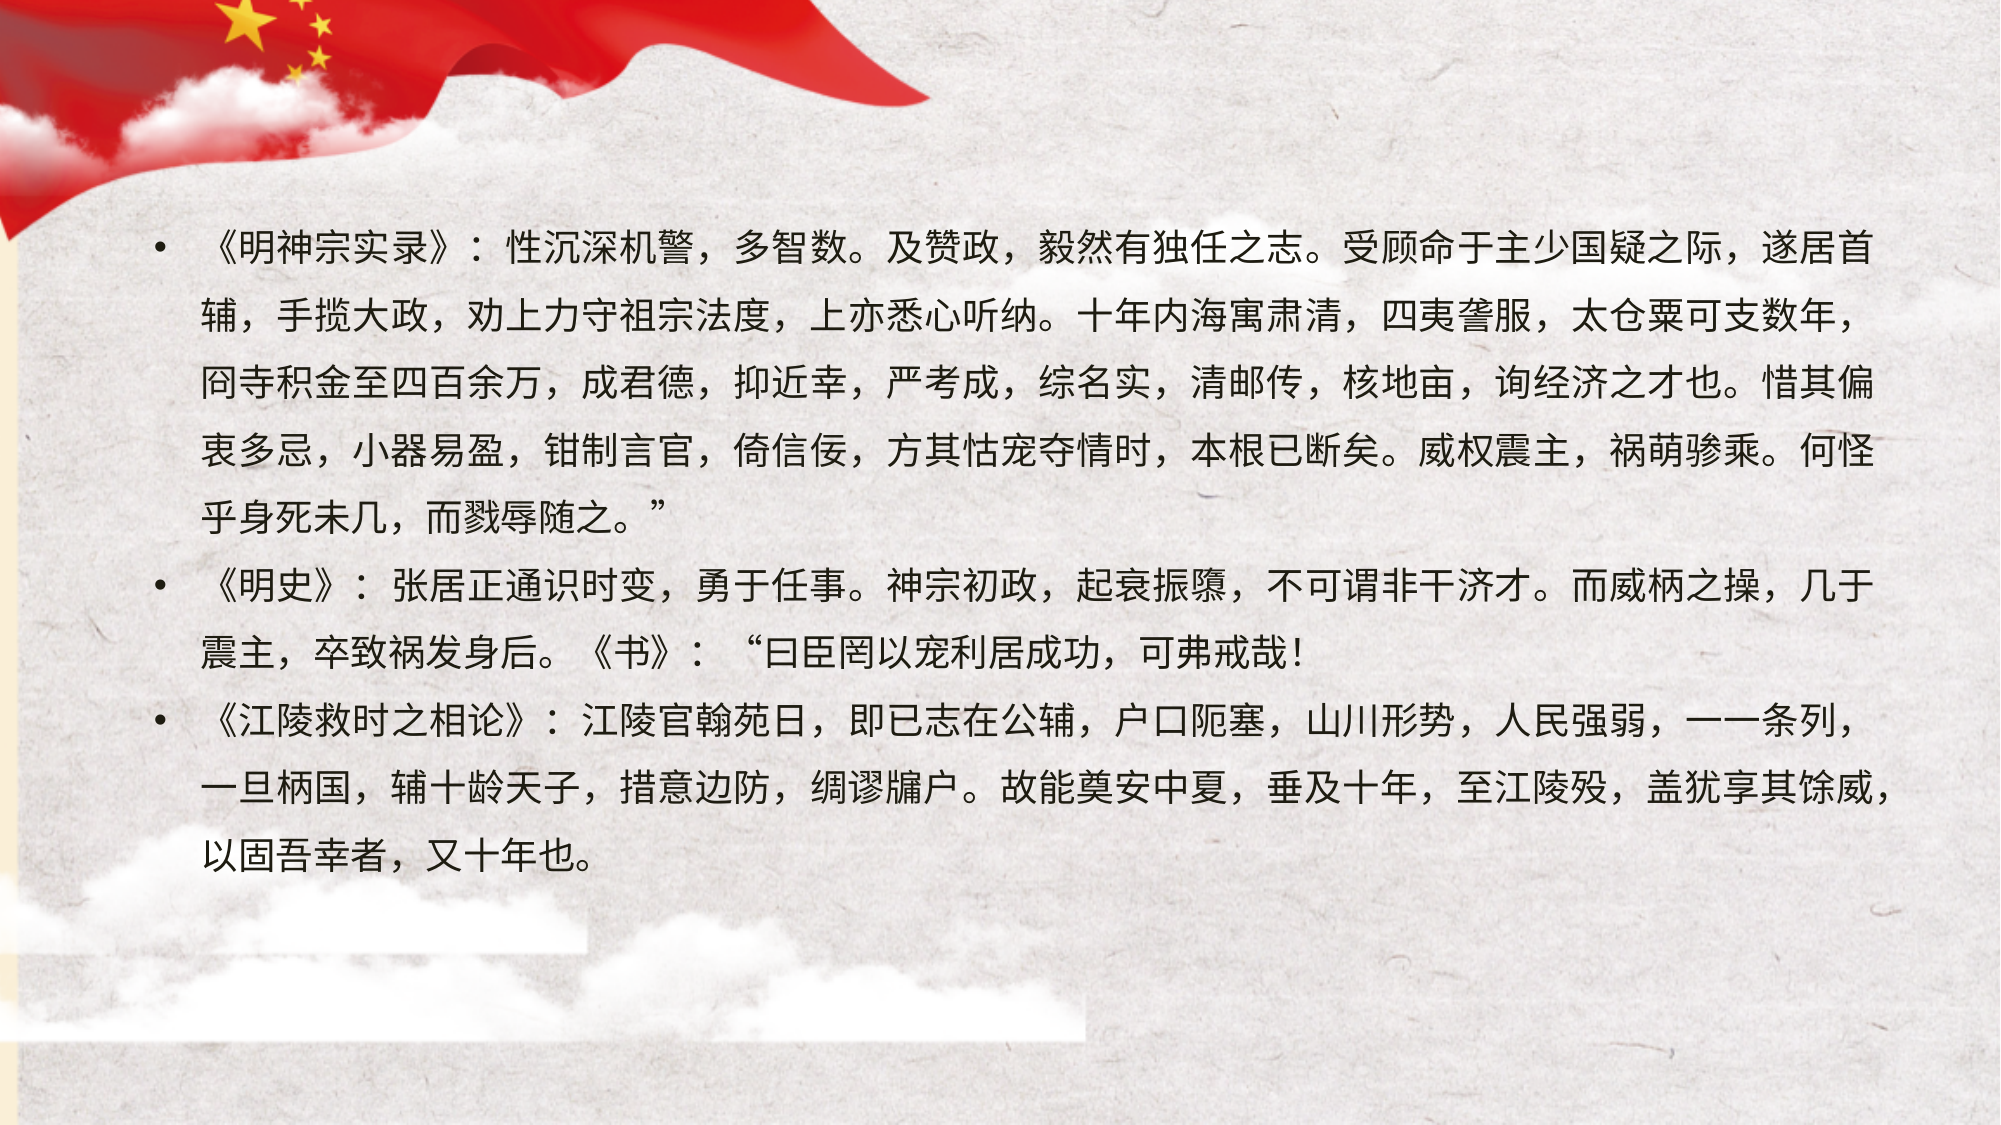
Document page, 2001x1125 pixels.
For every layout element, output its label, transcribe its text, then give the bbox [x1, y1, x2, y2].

text_box 《明神宗实录》：性沉深机警，多智数。及赞政，毅然有独任之志。受顾命于主少国疑之际，遂居首辅，手揽大政，劝上力守祖宗法度，上亦悉心听纳。十年内海寓肃清，四夷詟服，太仓粟可支数年，冏寺积金至四百余万，成君德，抑近幸，严考成，综名实，清邮传，核地亩，询经济之才也。惜其偏衷多忌，小器易盈，钳制言官，倚信佞，方其怙宠夺情时，本根已断矣。威权震主，祸萌骖乘。何怪乎身死未几，而戮辱随之。” 《明史》：张居正通识时变，勇于任事。神宗初政，起衰振隳，不可谓非干济才。而威柄之操，几于震主，卒致祸发身后。《书》：“曰臣罔以宠利居成功，可弗戒哉！ 《江陵救时之相论》：江陵官翰苑日，即已志在公辅，户口阨塞，山川形势，人民强弱，一一条列，一旦柄国，辅十龄天子，措意边防，绸谬牖户。故能奠安中夏，垂及十年，至江陵殁，盖犹享其馀威，以固吾幸者，又十年也。 [139, 194, 1890, 885]
picture [0, 0, 2001, 1125]
